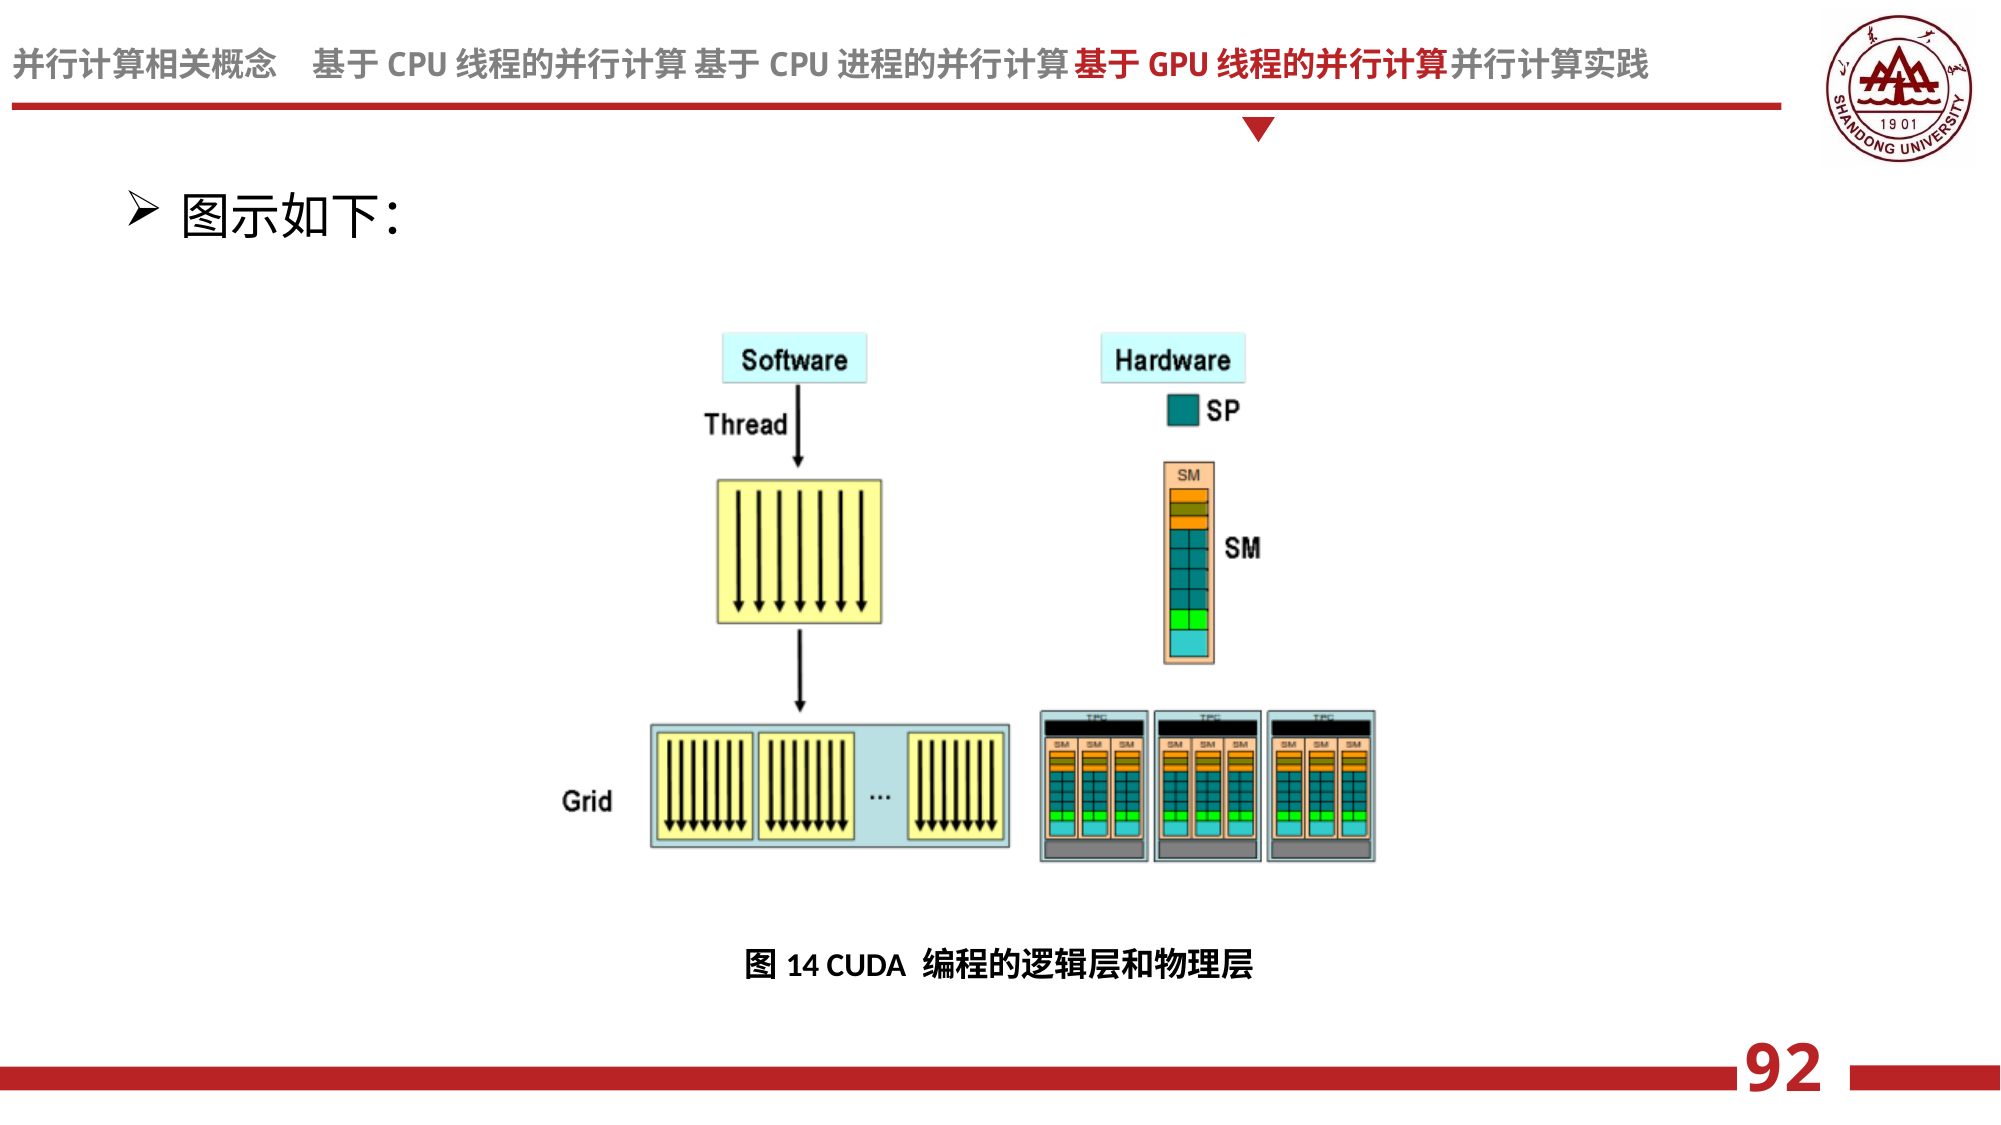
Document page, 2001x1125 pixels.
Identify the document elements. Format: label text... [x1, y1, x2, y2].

picture [497, 304, 1503, 896]
text_box 图14 CUDA 编程的逻辑层和物理层 [497, 935, 1503, 990]
picture [1820, 9, 1977, 167]
text_box 图示如下： [34, 161, 1966, 252]
